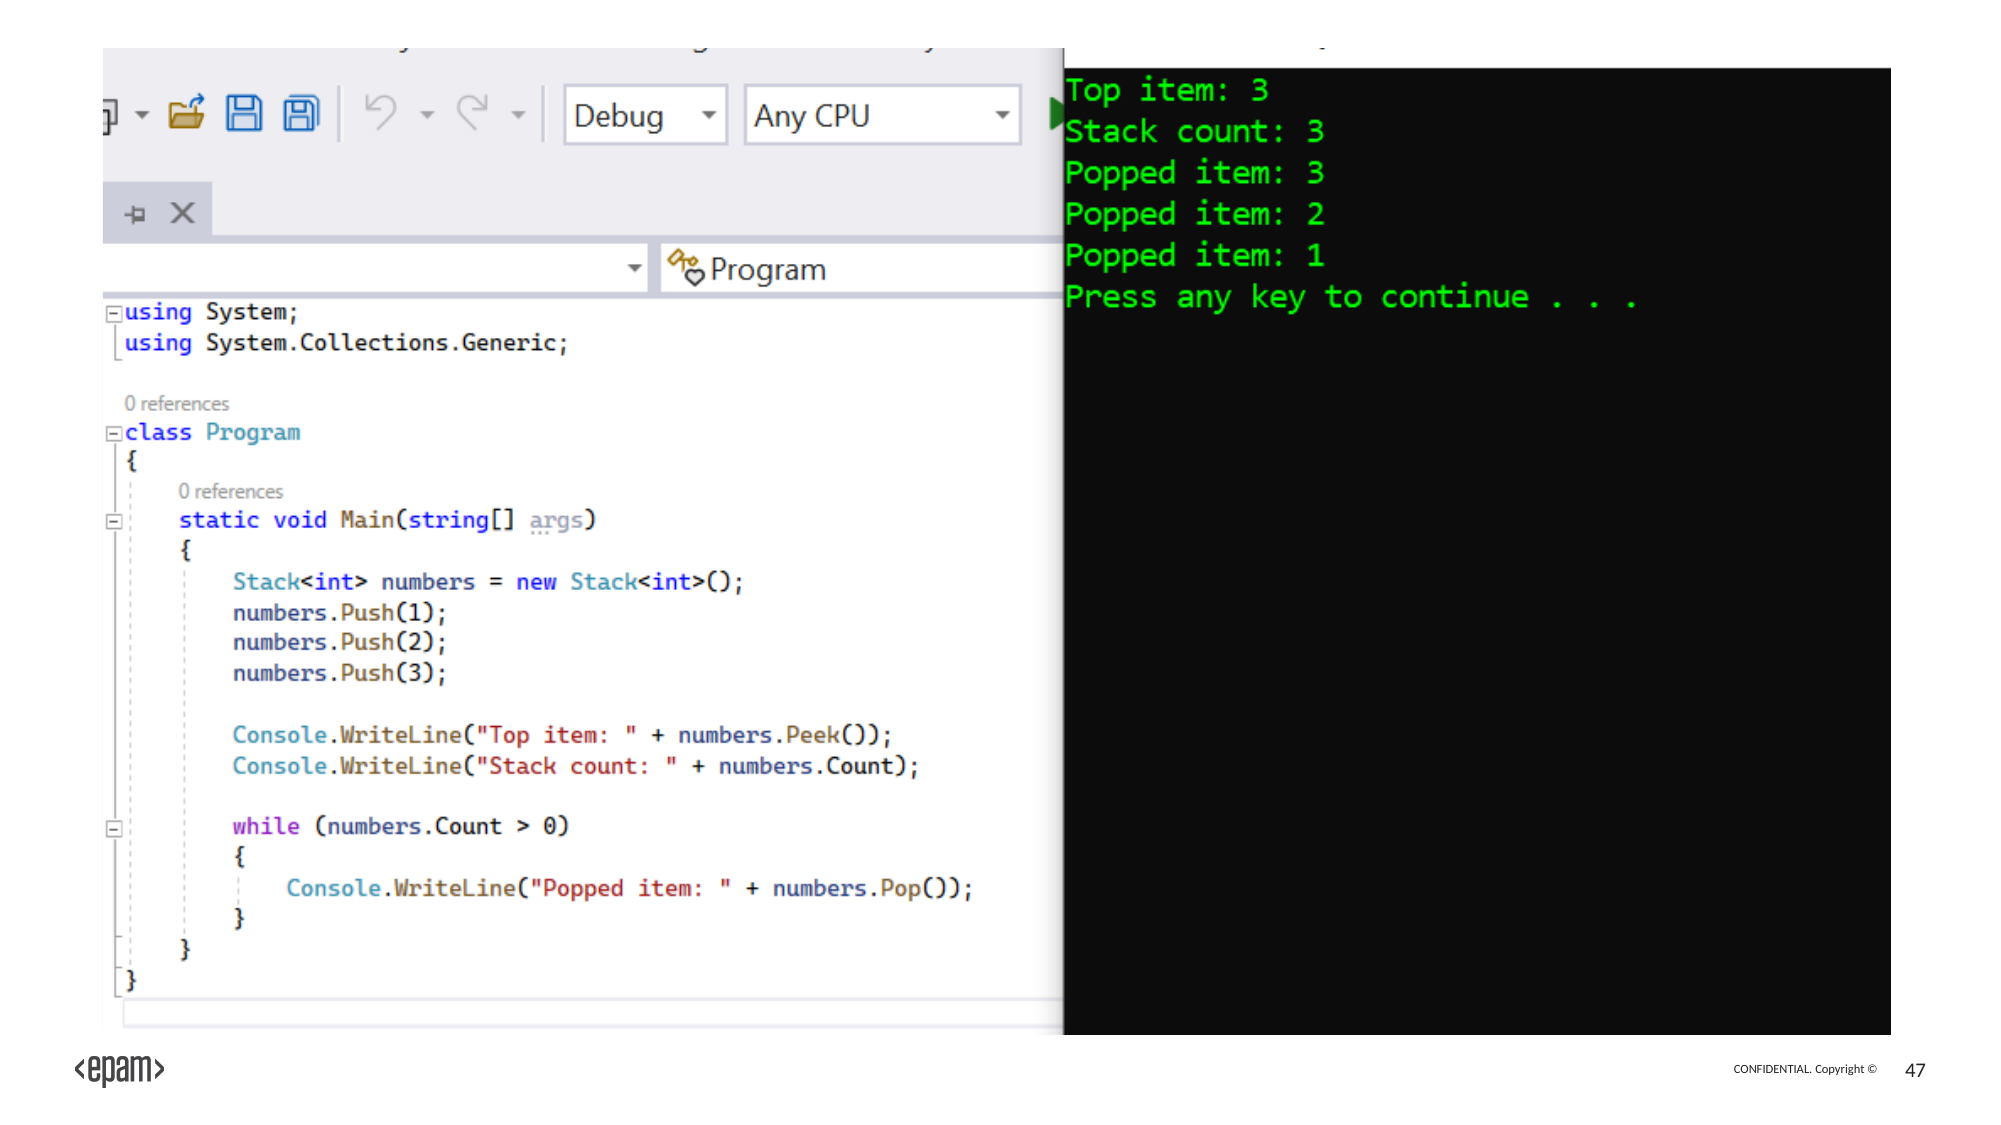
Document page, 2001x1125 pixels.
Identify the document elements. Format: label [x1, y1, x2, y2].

picture [75, 1056, 164, 1088]
picture [102, 48, 1891, 1035]
